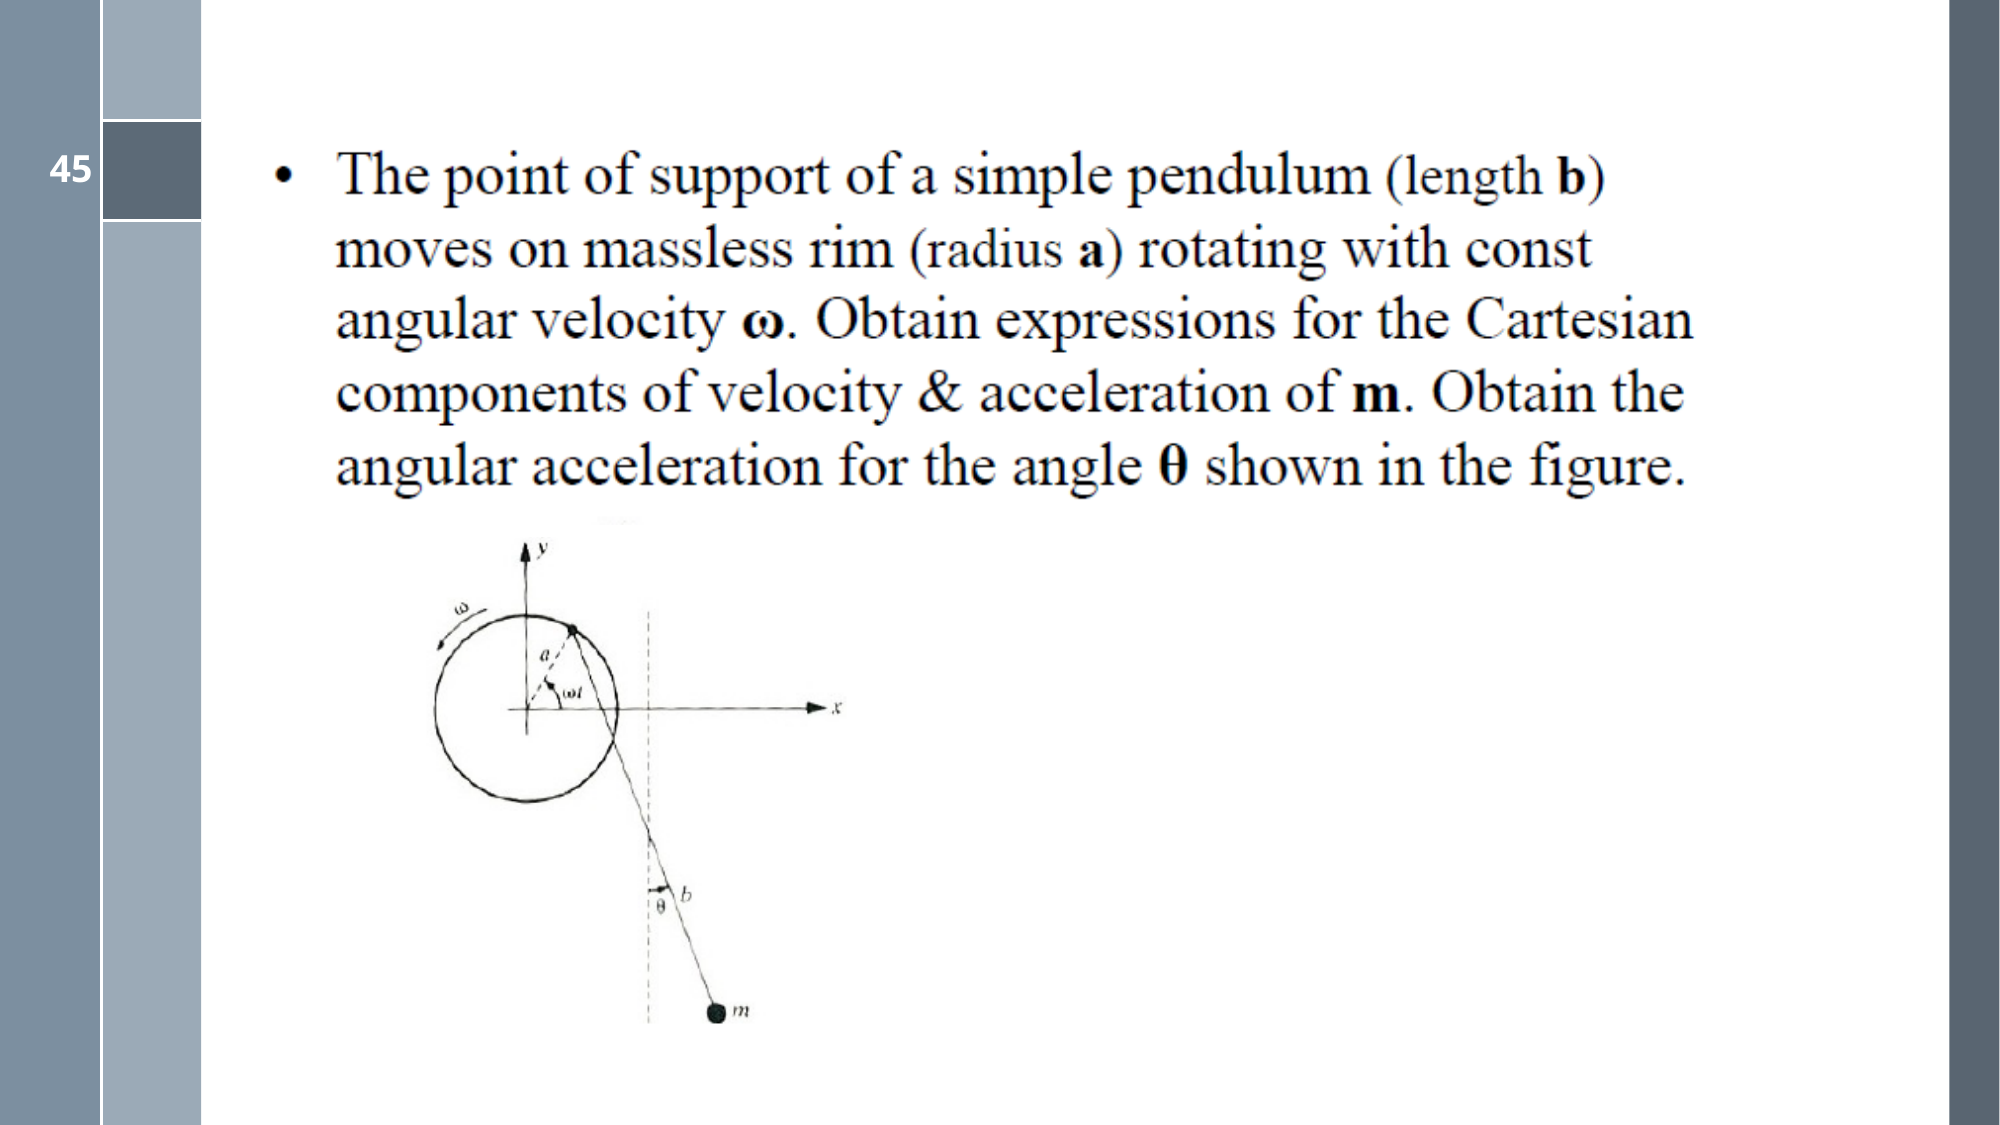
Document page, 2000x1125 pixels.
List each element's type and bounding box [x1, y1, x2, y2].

picture [262, 137, 1775, 525]
picture [374, 537, 867, 1055]
